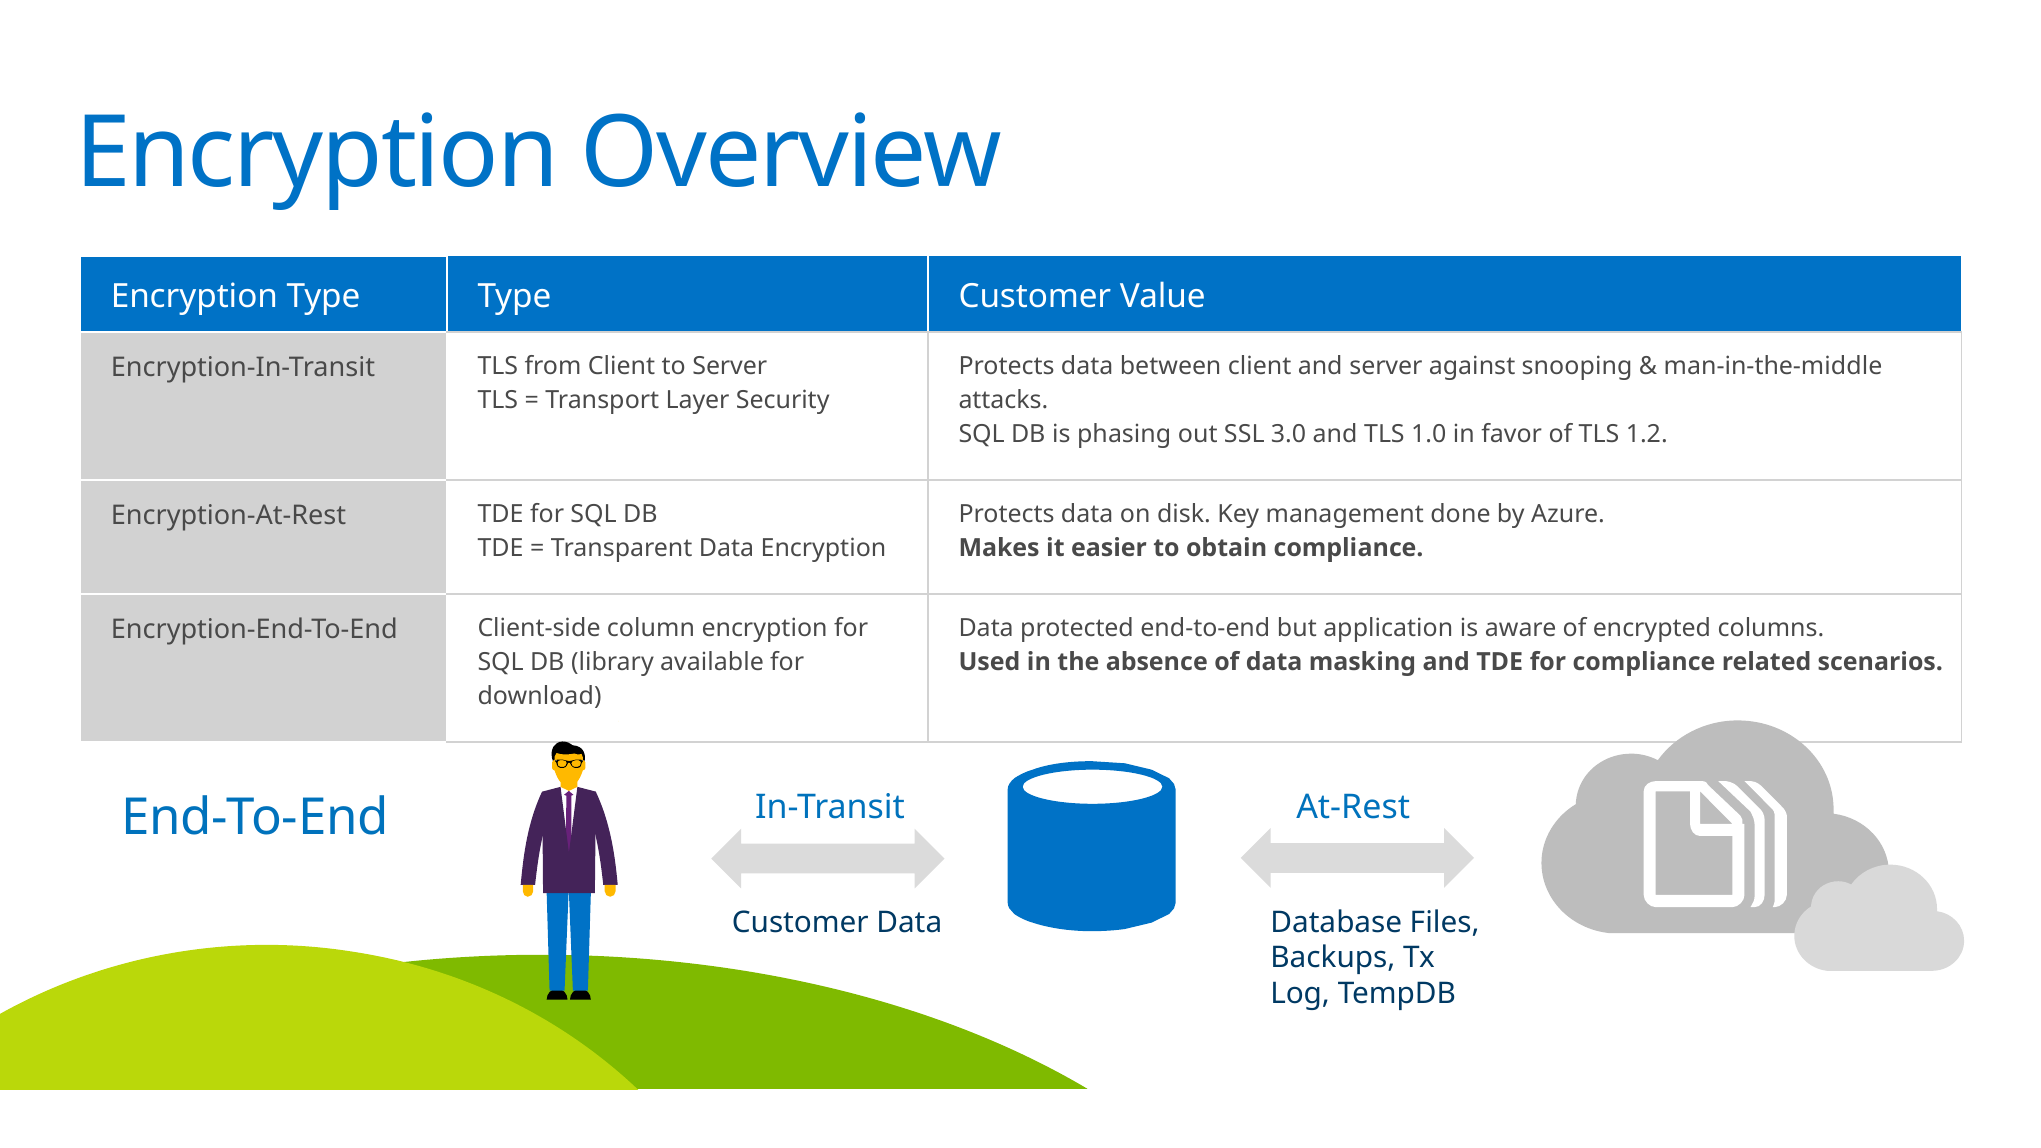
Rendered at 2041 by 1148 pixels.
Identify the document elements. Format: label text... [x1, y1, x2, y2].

table_cell Encryption-In-Transit [81, 333, 446, 479]
table_cell Protects data on disk. Key management done by Azure. Makes it easier to obtain compliance. [929, 481, 1961, 593]
table_cell TDE for SQL DB TDE = Transparent Data Encryption [448, 481, 927, 593]
text_box [1541, 720, 1889, 934]
text_box [1794, 864, 1965, 971]
table_cell Data protected end-to-end but application is aware of encrypted columns. Used in the absence of data masking and TDE for compliance related scenarios. [929, 595, 1961, 741]
text_box [1744, 781, 1787, 908]
text_box [1240, 833, 1475, 889]
table_header Customer Value [929, 256, 1961, 331]
table_header Type [448, 256, 927, 331]
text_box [1088, 760, 1176, 932]
table_cell TLS from Client to Server TLS = Transport Layer Security [448, 333, 927, 479]
text_box [1718, 781, 1765, 908]
text_box Database Files, Backups, Tx Log, TempDB [1255, 895, 1504, 1017]
table_cell Encryption-At-Rest [81, 481, 446, 593]
table_cell Encryption-End-To-End [81, 595, 446, 720]
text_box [0, 720, 1088, 1091]
table_cell Protects data between client and server against snooping & man-in-the-middle attacks. SQL DB is phasing out SSL 3.0 and TLS 1.0 in favor of TLS 1.2. [929, 333, 1961, 479]
text_box [1643, 781, 1745, 908]
table_cell Client-side column encryption for SQL DB (library available for download) [448, 595, 927, 720]
table_header Encryption Type [81, 257, 446, 331]
text_box Encryption Overview [59, 59, 1560, 240]
text_box At-Rest [1244, 776, 1462, 833]
